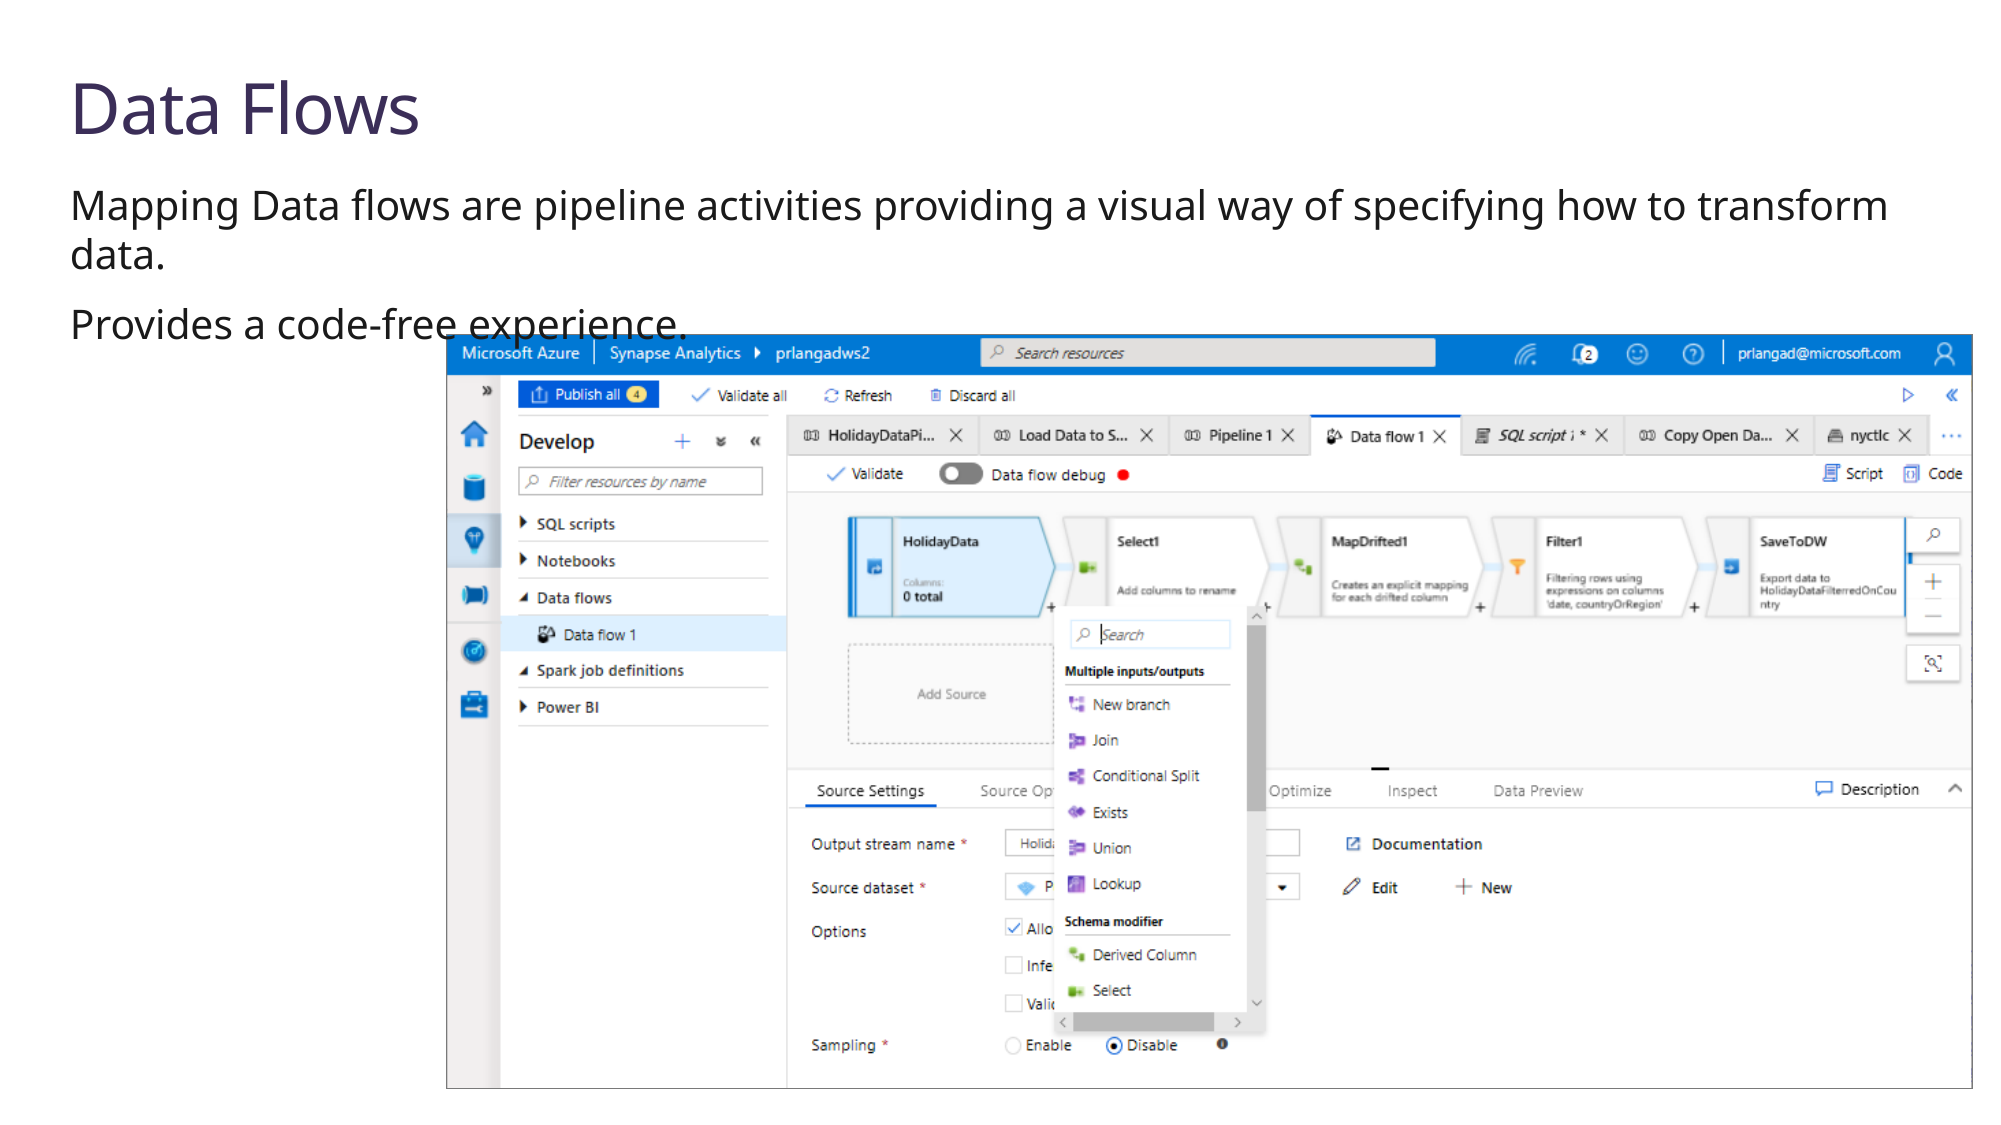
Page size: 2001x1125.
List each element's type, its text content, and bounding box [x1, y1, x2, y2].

picture [446, 333, 1973, 1089]
list Mapping Data flows are pipeline activities providing a visual way of specifying how to transform data. Provides a code-free experience. [70, 179, 1942, 322]
title Data Flows [69, 36, 982, 161]
